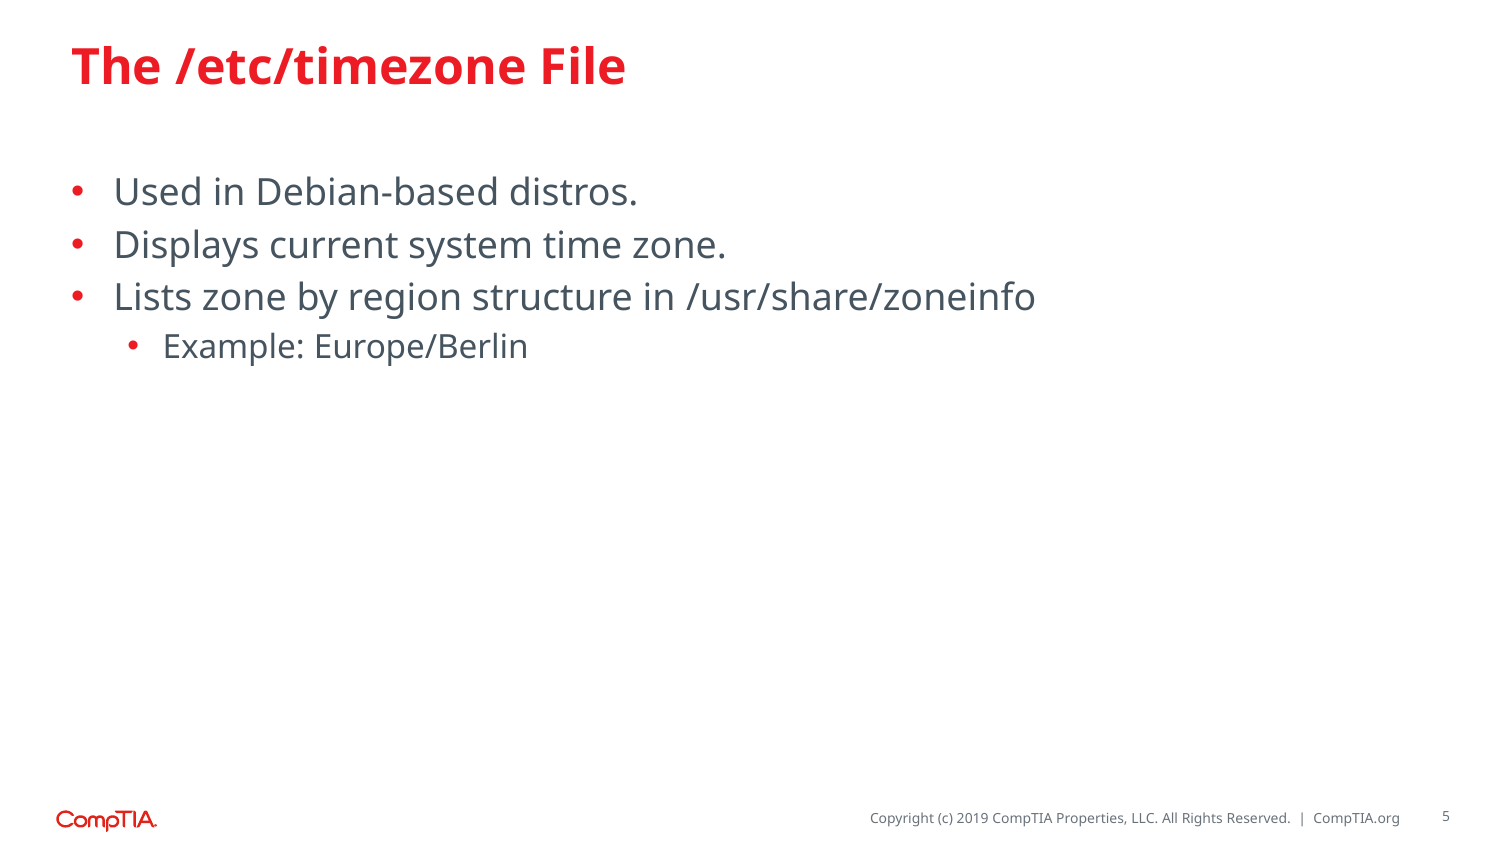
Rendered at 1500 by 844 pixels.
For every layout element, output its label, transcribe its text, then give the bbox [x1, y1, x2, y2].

list Used in Debian-based distros. Displays current system time zone. Lists zone by region structure in /usr/share/zoneinfo Example: Europe/Berlin [56, 160, 1444, 746]
title The /etc/timezone File [56, 12, 1444, 117]
slide_number 5 [1407, 800, 1450, 835]
